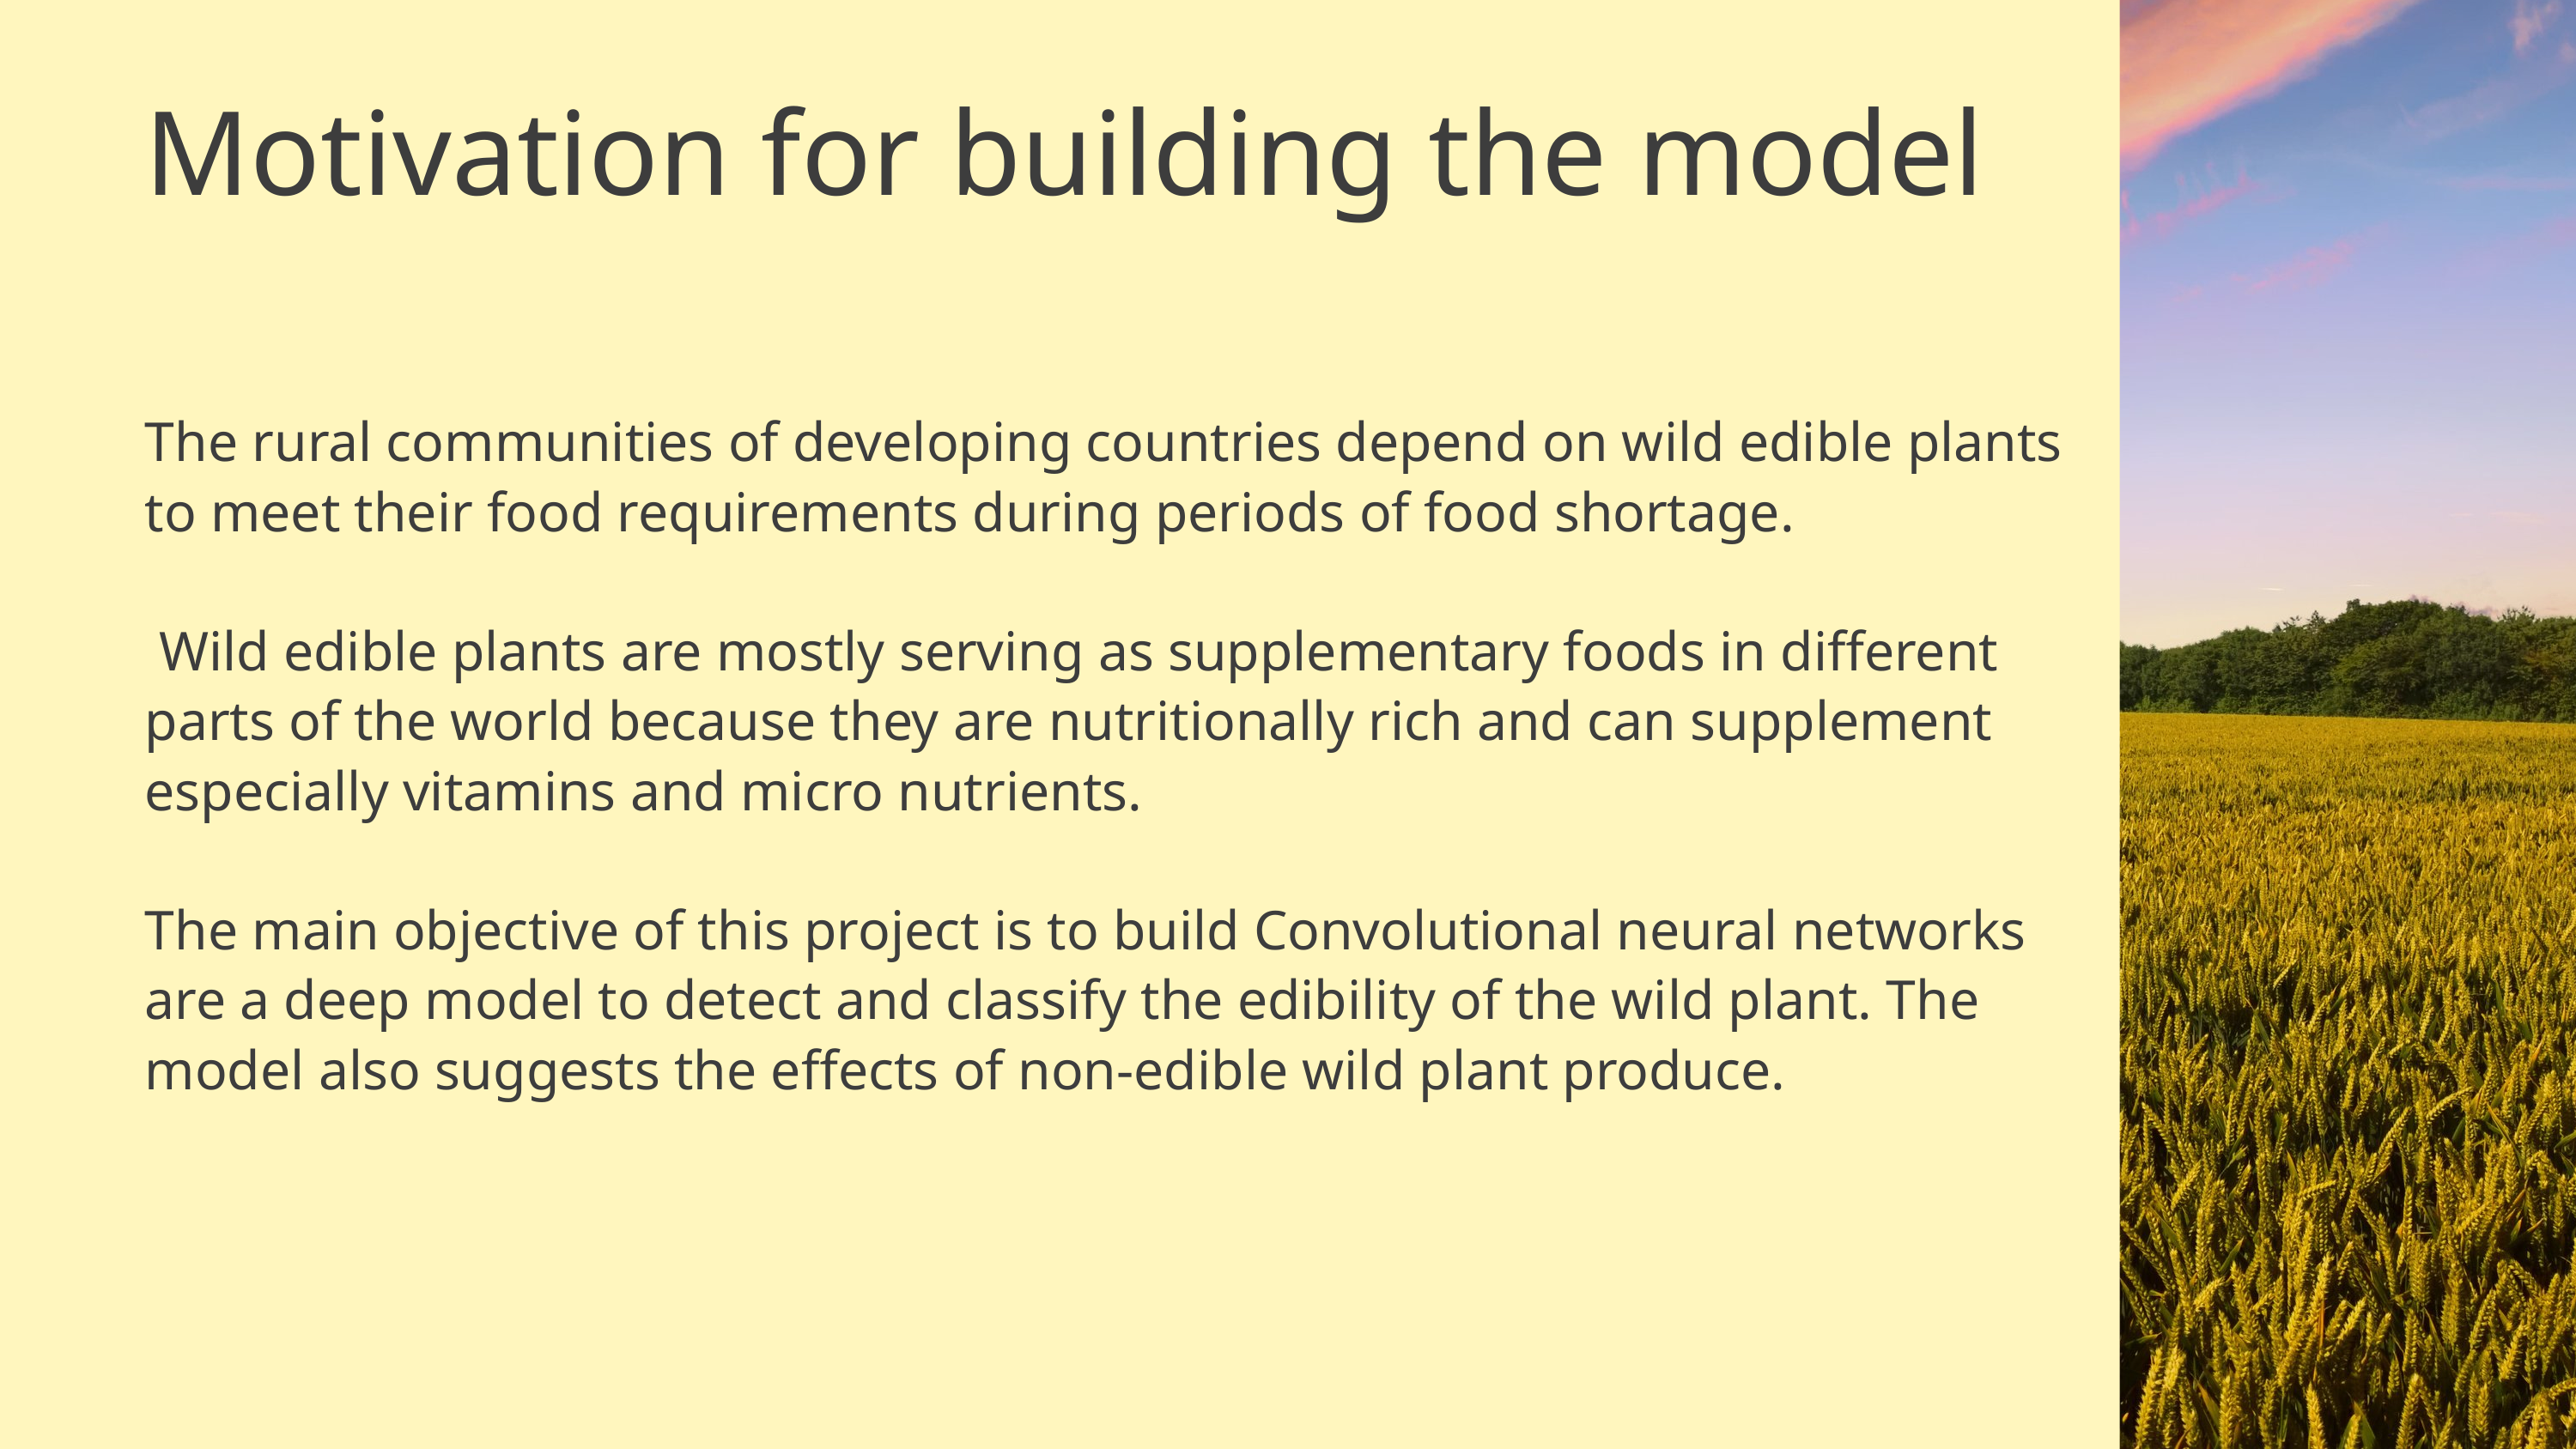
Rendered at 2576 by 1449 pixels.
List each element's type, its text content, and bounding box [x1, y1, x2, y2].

text_box The rural communities of developing countries depend on wild edible plants to meet their food requirements during periods of food shortage. Wild edible plants are mostly serving as supplementary foods in different parts of the world because they are nutritionally rich and can supplement especially vitamins and micro nutrients. The main objective of this project is to build Convolutional neural networks are a deep model to detect and classify the edibility of the wild plant. The model also suggests the effects of non-edible wild plant produce. [144, 403, 2081, 1100]
picture [2119, 0, 2576, 1449]
text_box Motivation for building the model [144, 67, 2116, 219]
